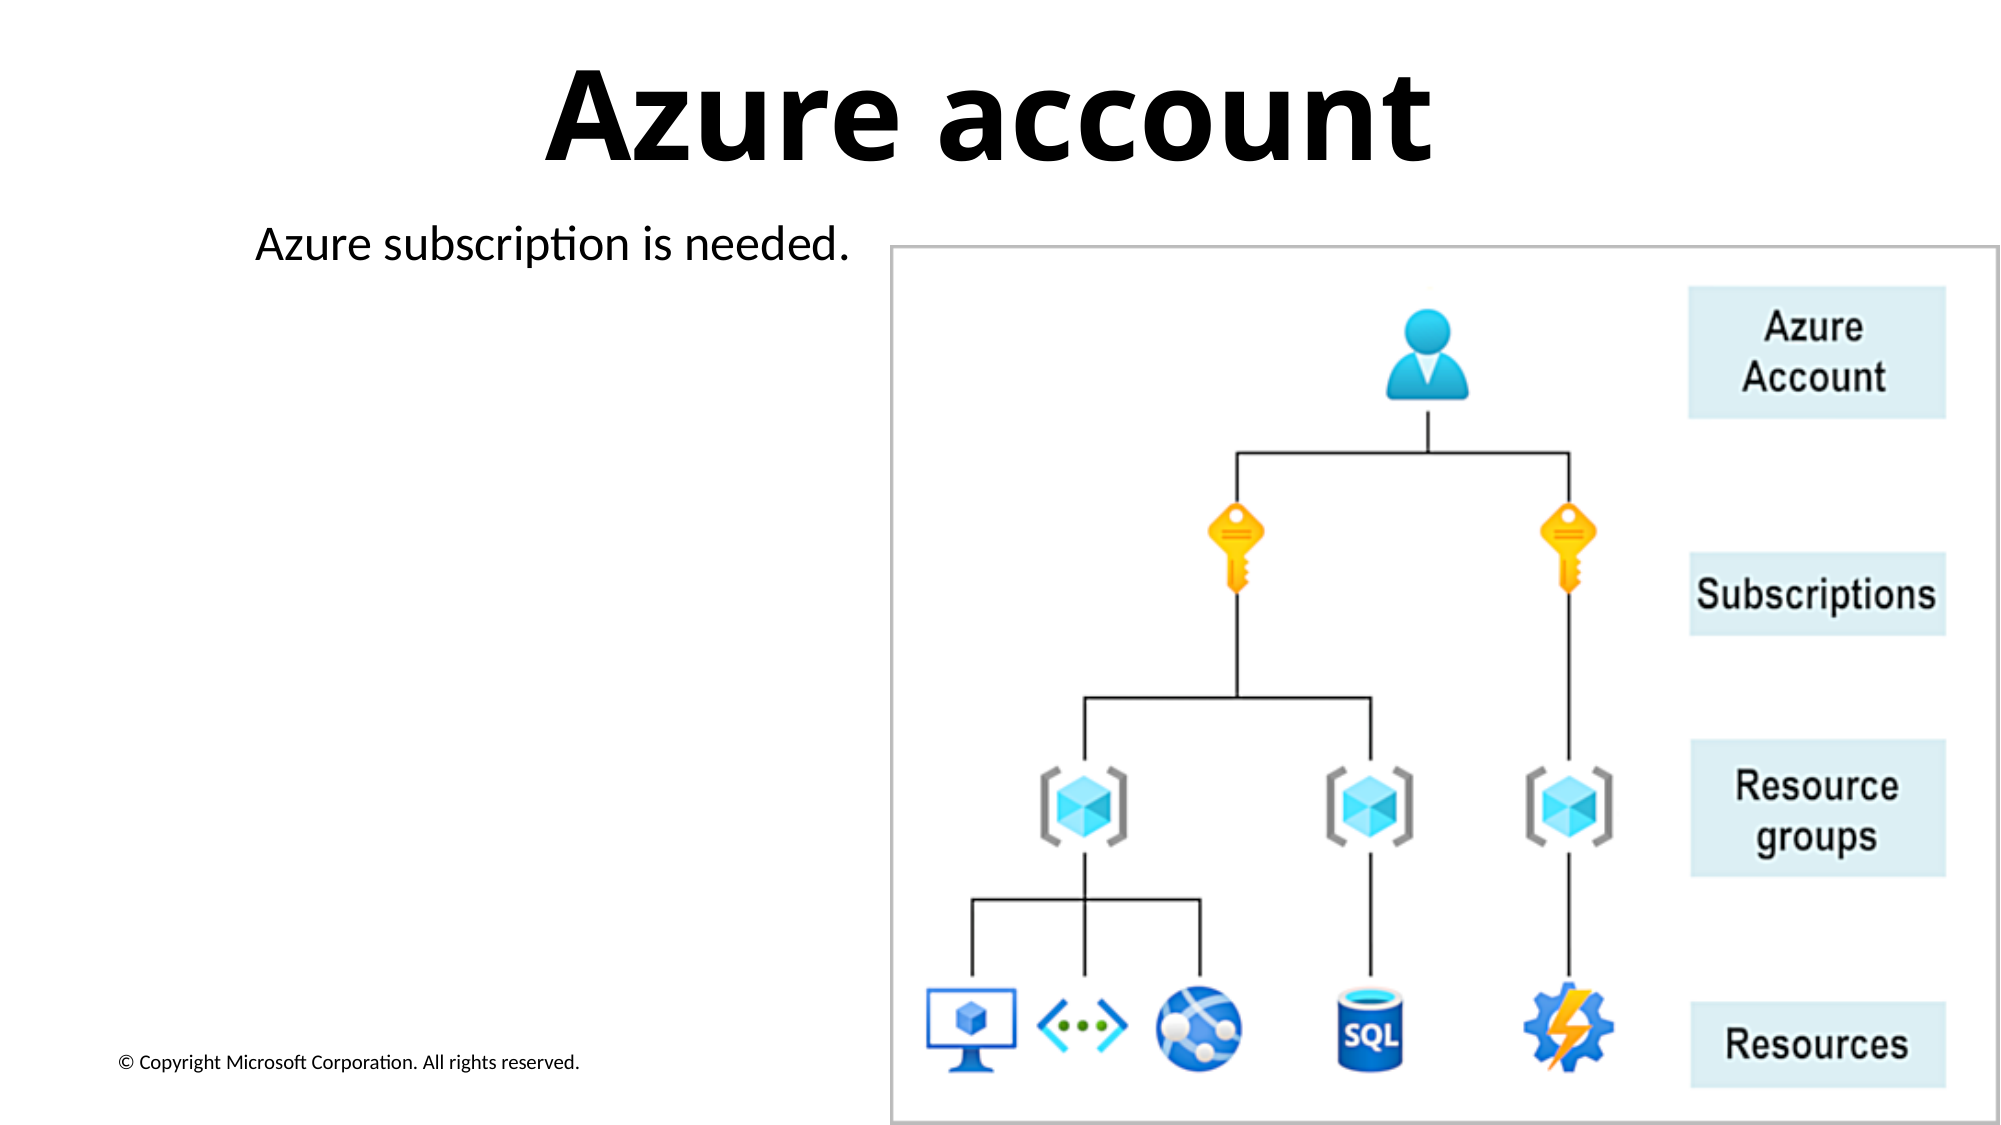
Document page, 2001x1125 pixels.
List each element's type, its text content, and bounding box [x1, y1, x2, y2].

text_box © Copyright Microsoft Corporation. All rights reserved. [102, 1041, 890, 1082]
subtitle Azure subscription is needed. [240, 209, 1741, 1041]
picture [890, 245, 2000, 1125]
title Azure account [240, 9, 1741, 196]
